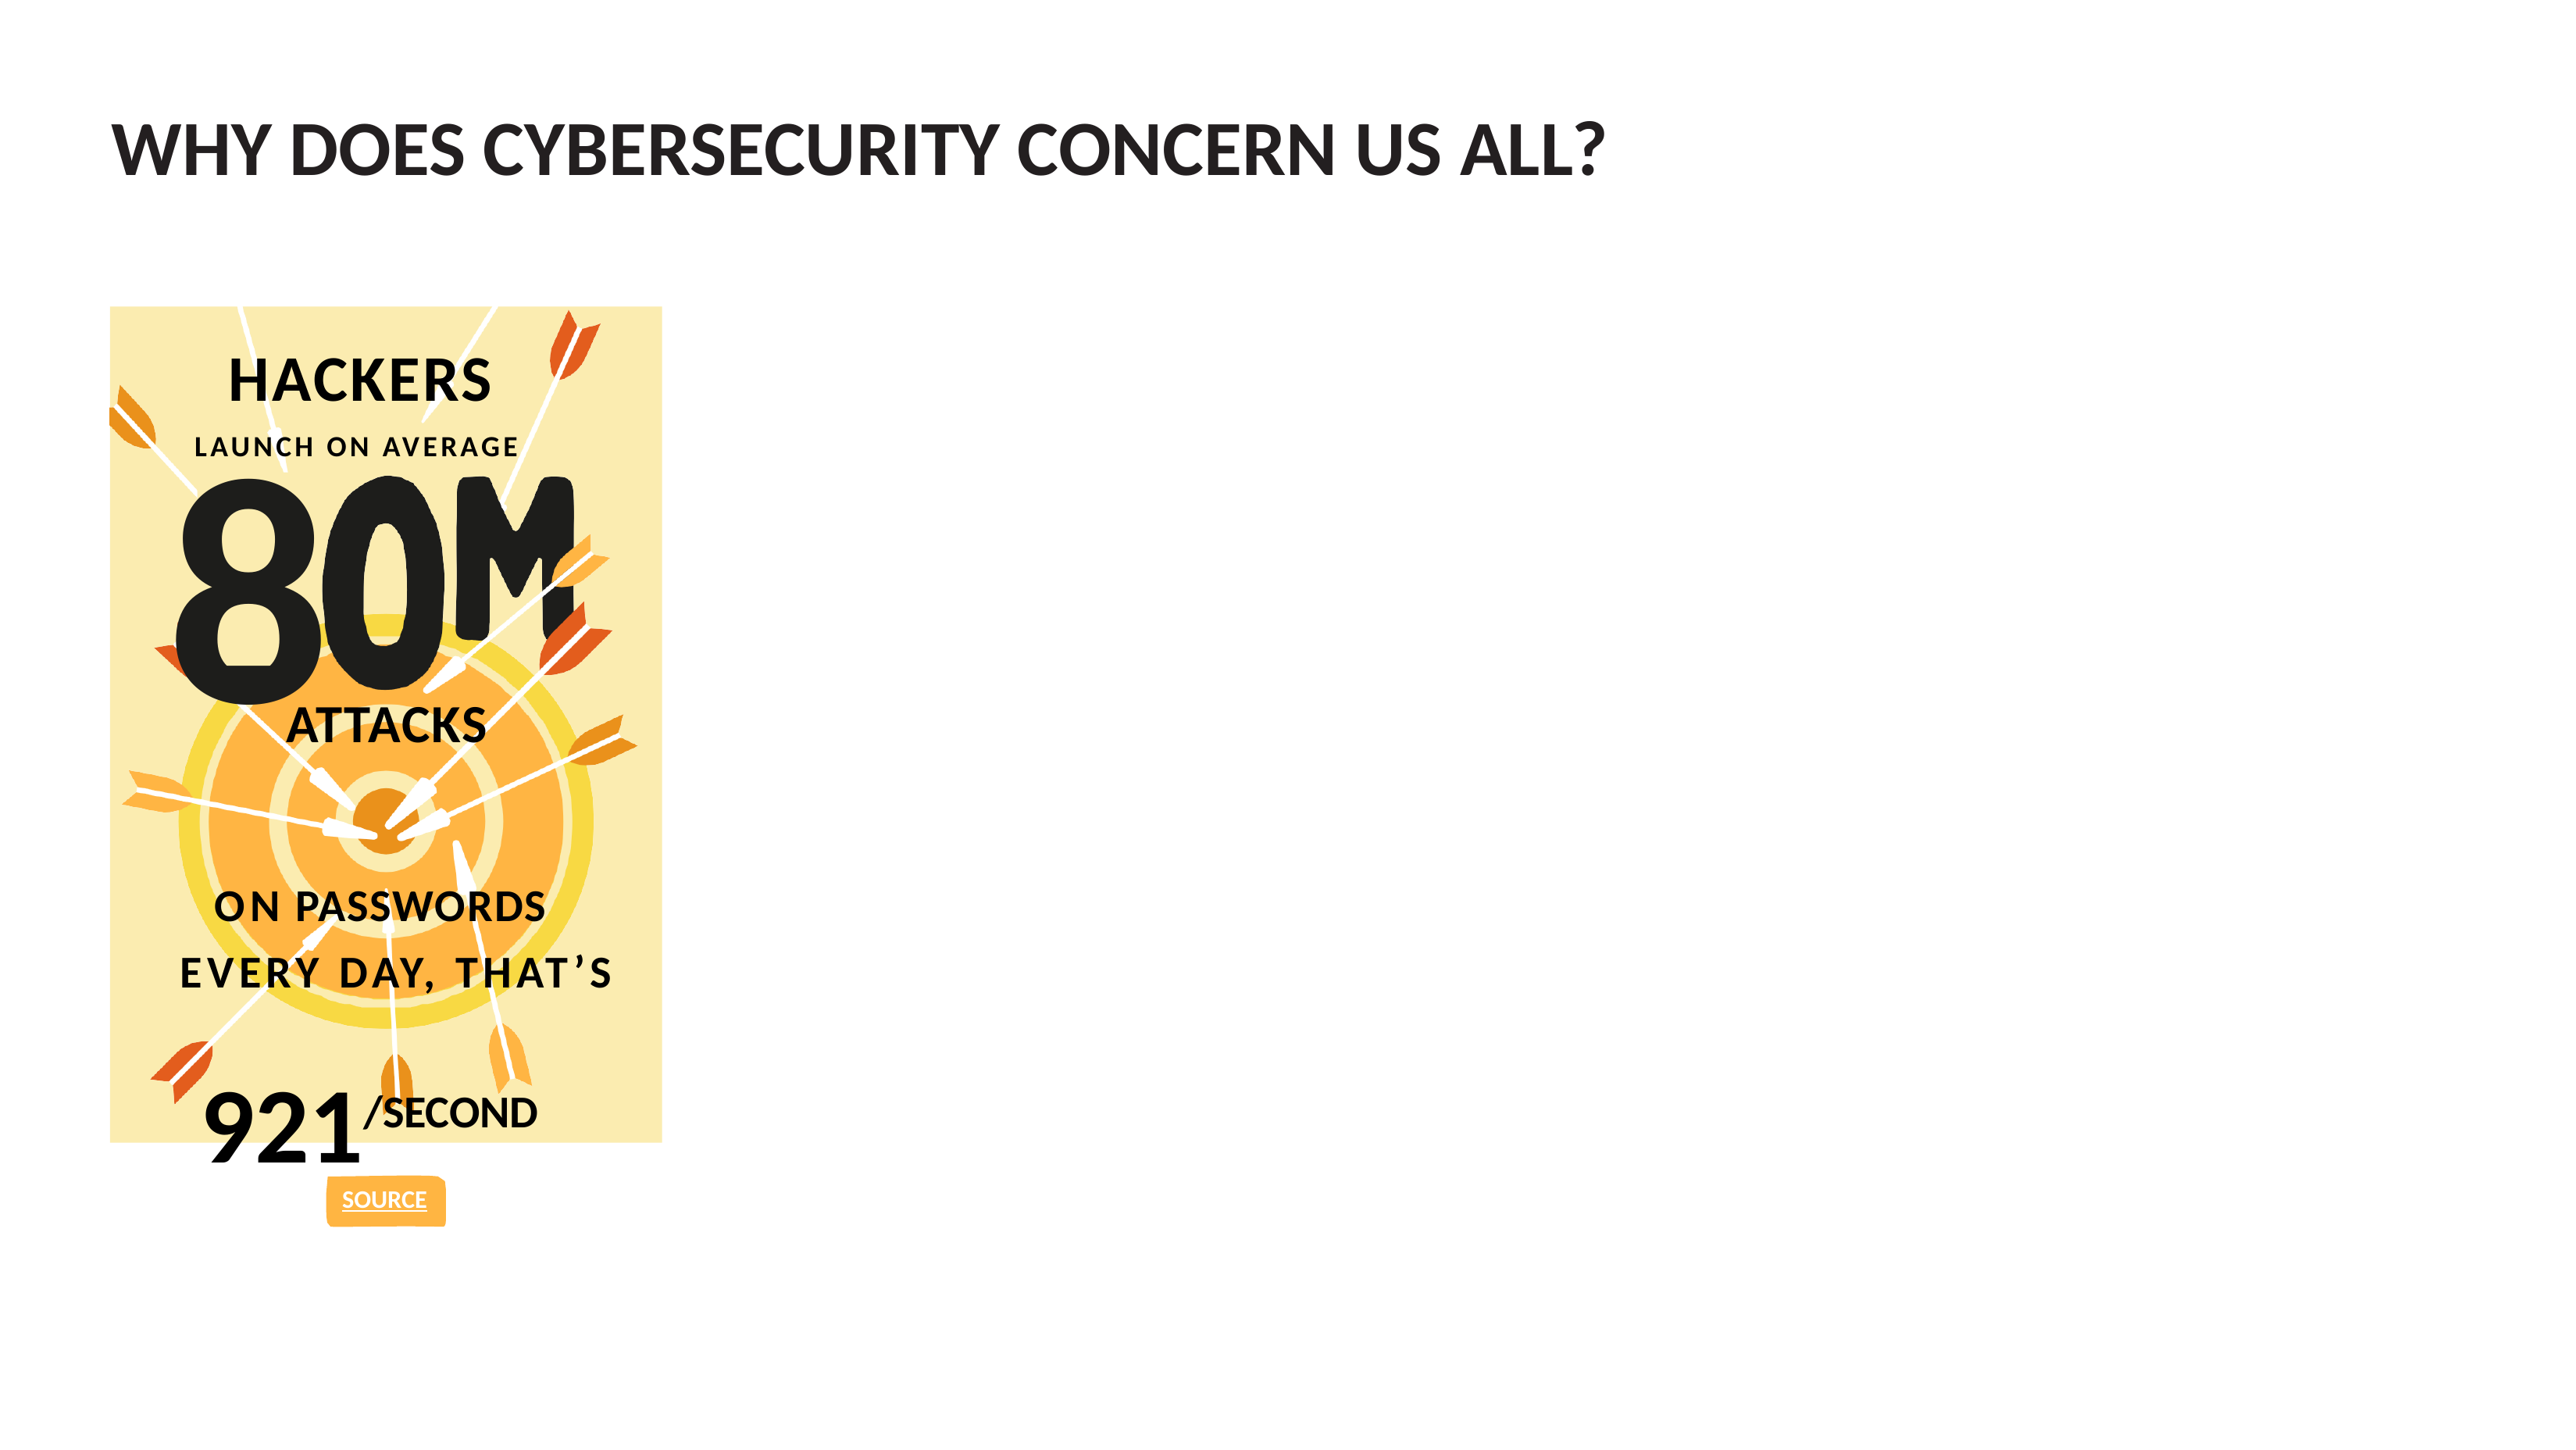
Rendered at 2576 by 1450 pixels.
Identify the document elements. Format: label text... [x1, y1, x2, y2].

title WHY DOES CYBERSECURITY CONCERN US ALL? [109, 95, 2467, 339]
text_box SOURCE [341, 1185, 429, 1213]
text_box [326, 1185, 446, 1227]
text_box 921/SECOND [197, 1149, 623, 1185]
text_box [109, 306, 662, 1143]
